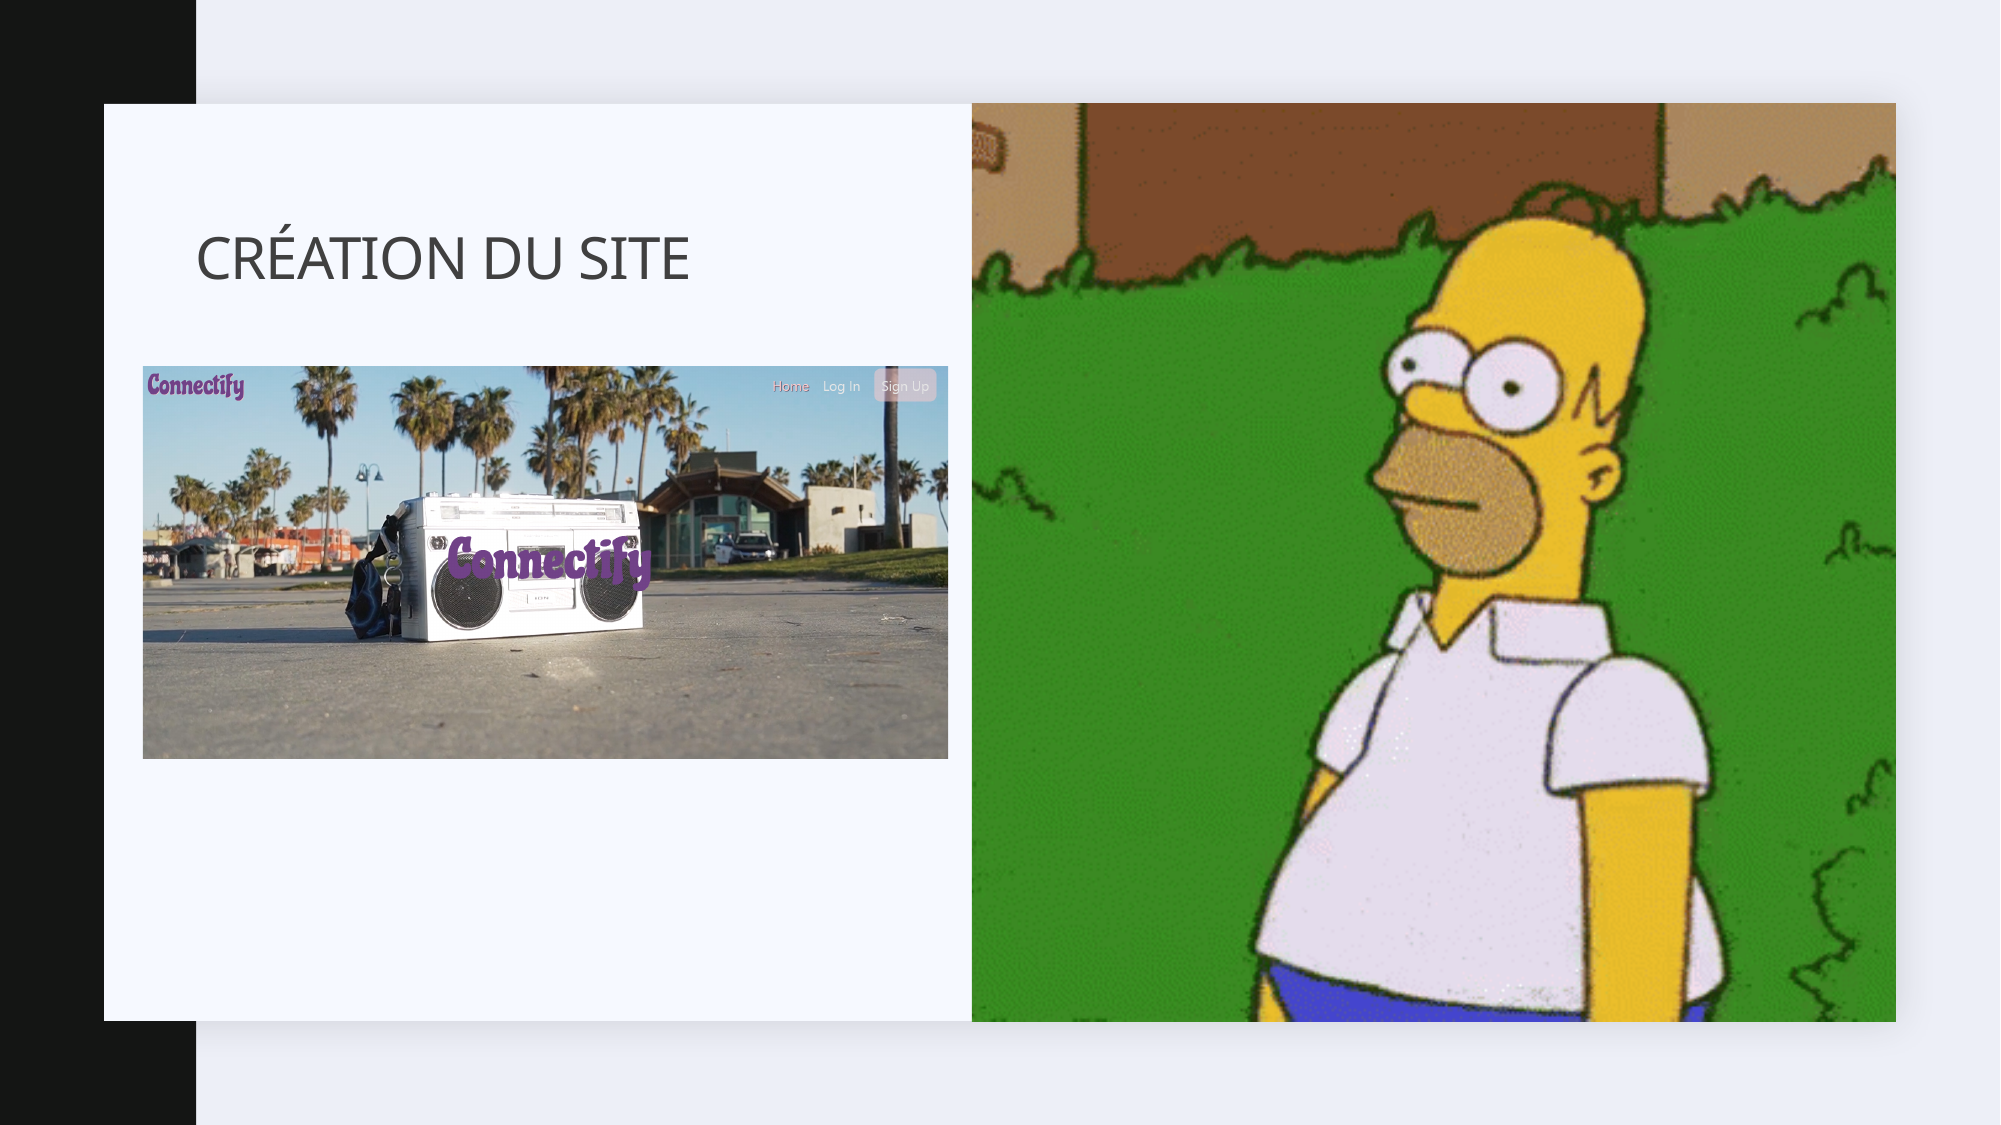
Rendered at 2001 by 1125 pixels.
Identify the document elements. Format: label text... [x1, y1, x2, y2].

title Création du site [180, 154, 862, 362]
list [142, 365, 949, 759]
picture [971, 103, 1897, 1022]
